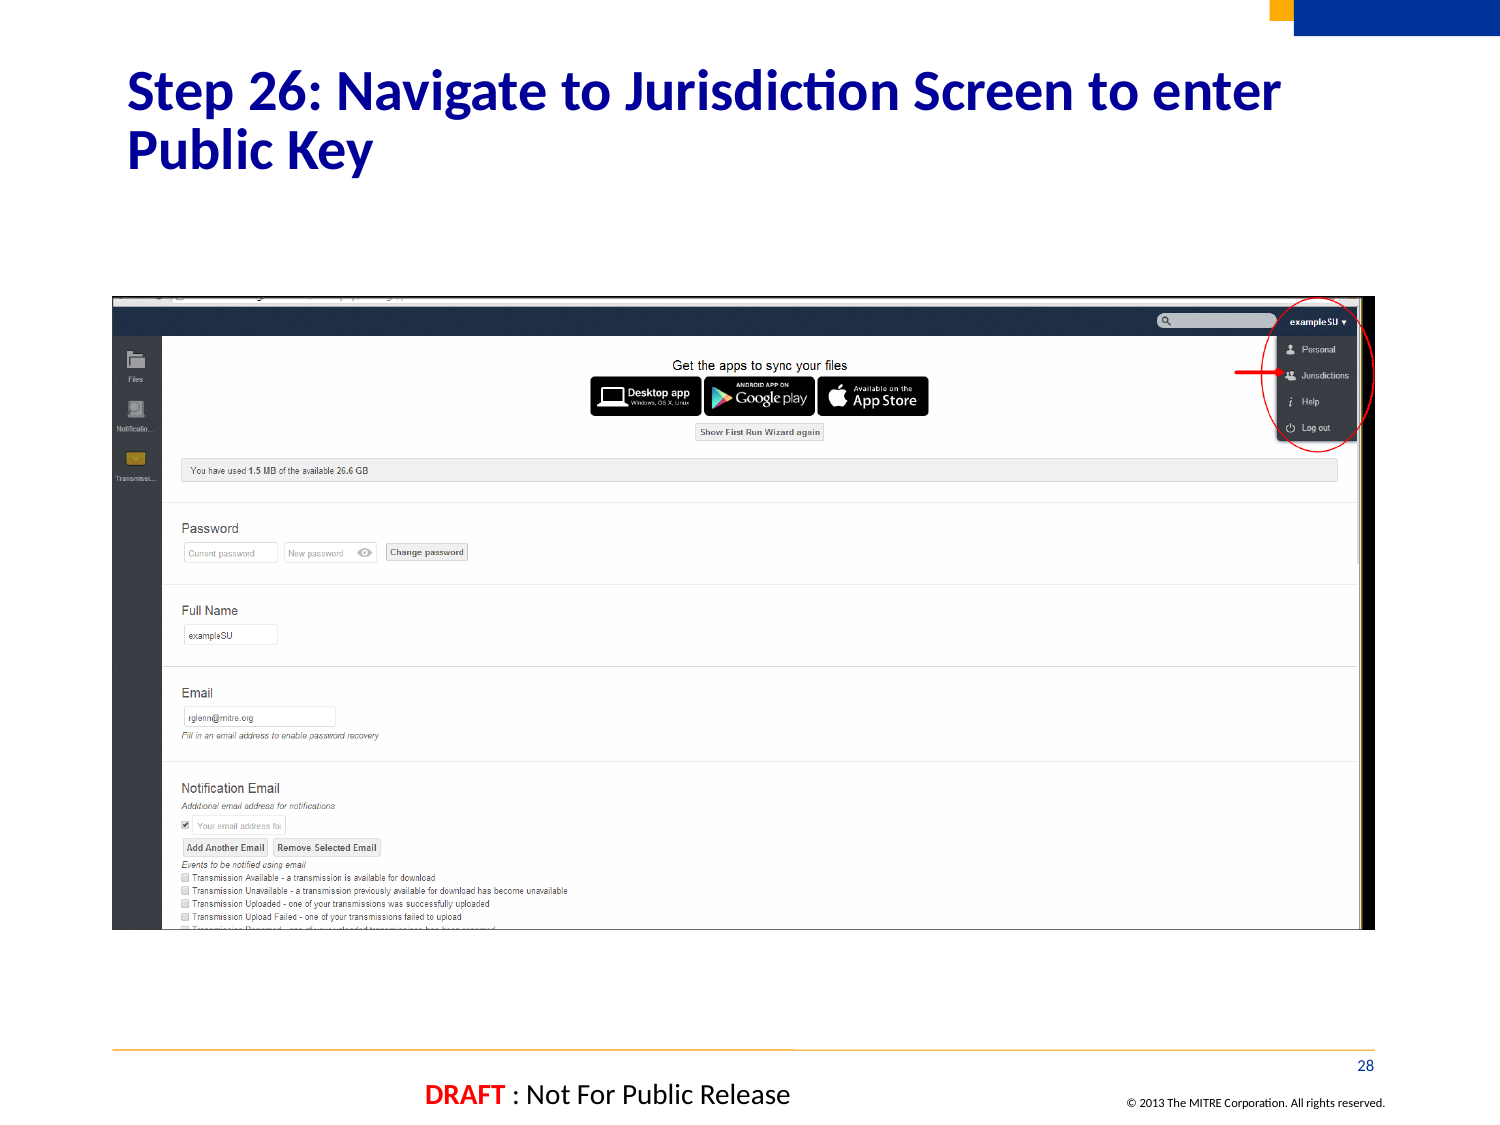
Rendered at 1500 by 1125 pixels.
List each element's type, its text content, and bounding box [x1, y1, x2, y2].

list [112, 295, 1376, 931]
title Step 26: Navigate to Jurisdiction Screen to enter Public Key [112, 45, 1375, 200]
slide_number 28 [1301, 1049, 1390, 1076]
